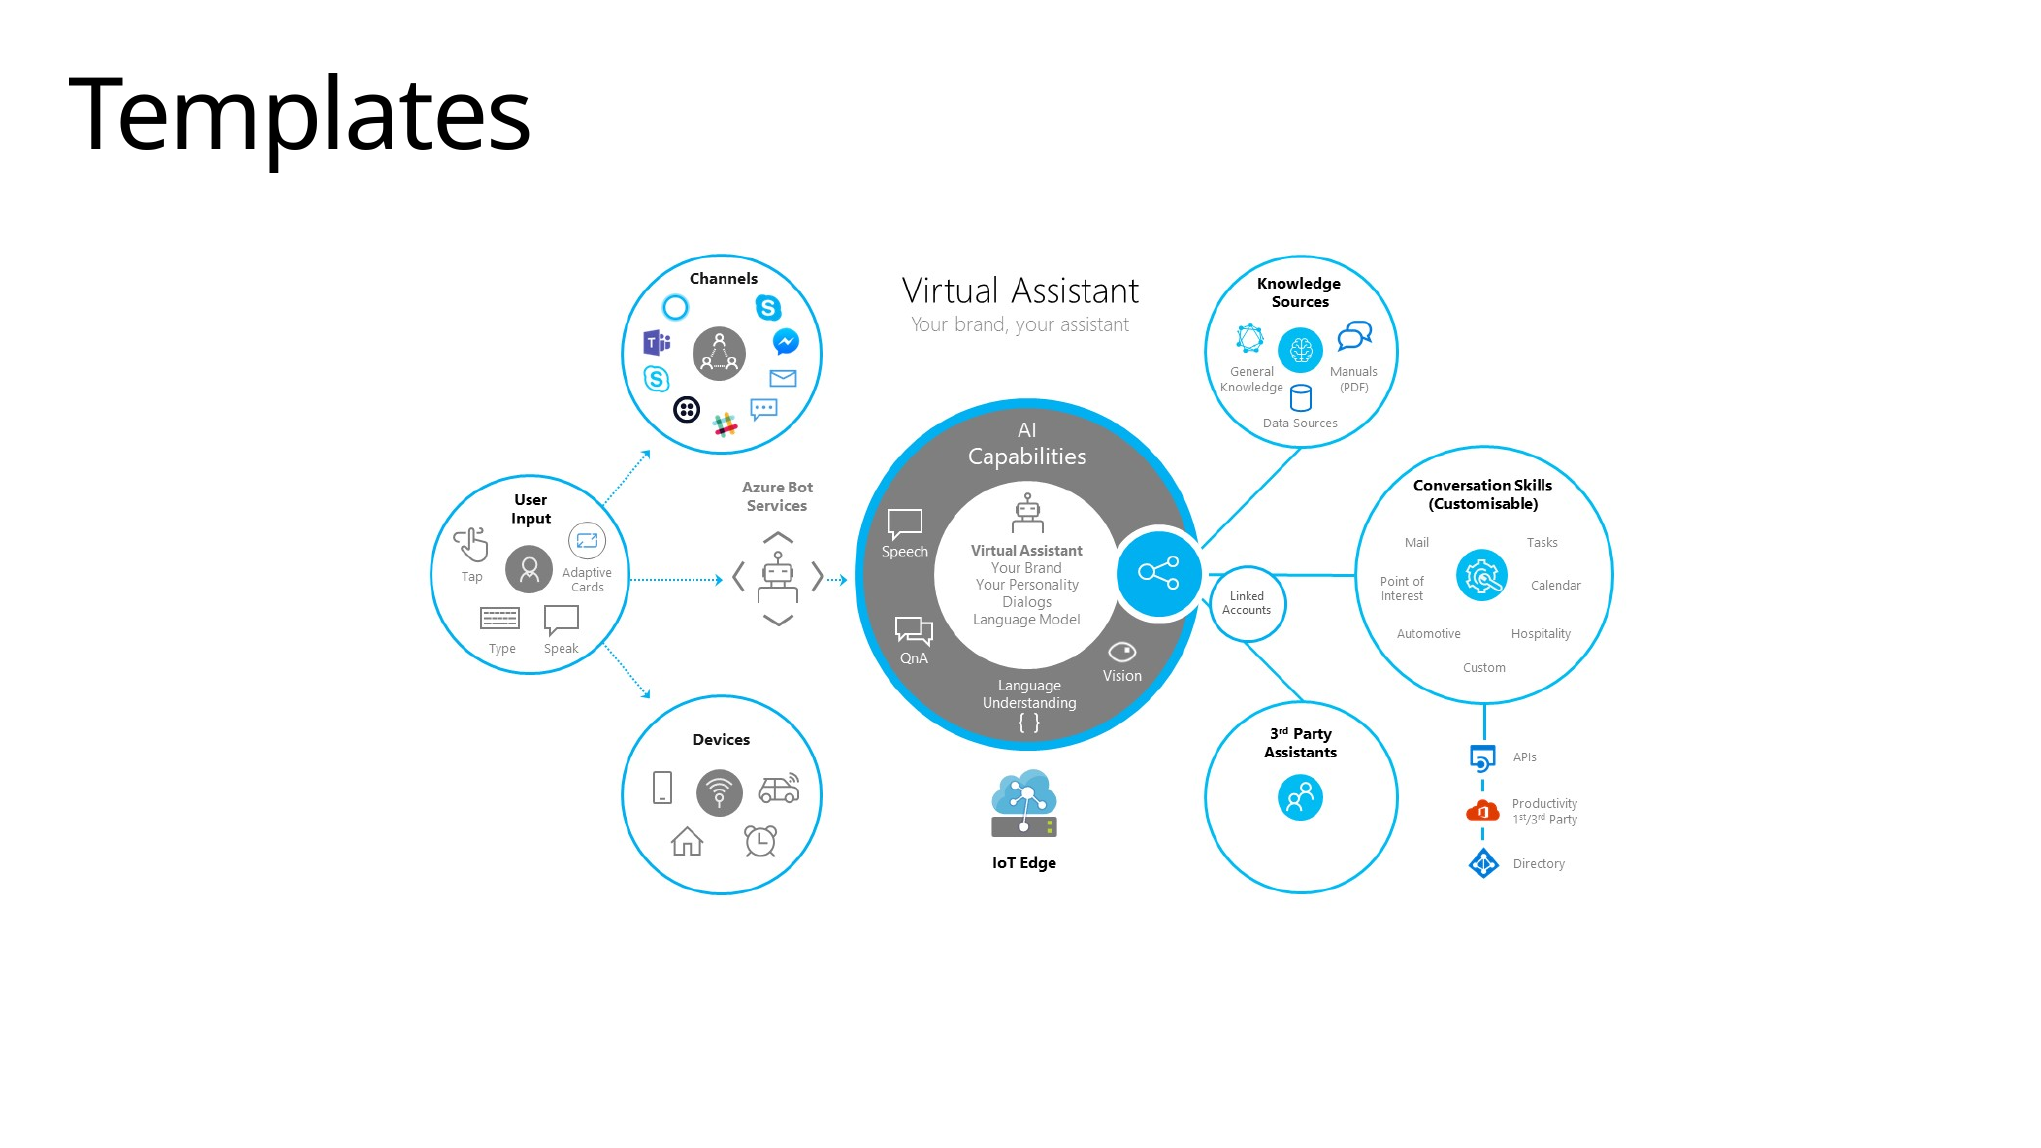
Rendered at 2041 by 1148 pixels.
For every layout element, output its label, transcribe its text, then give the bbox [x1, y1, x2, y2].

picture [398, 224, 1642, 924]
title Templates [45, 48, 1996, 199]
